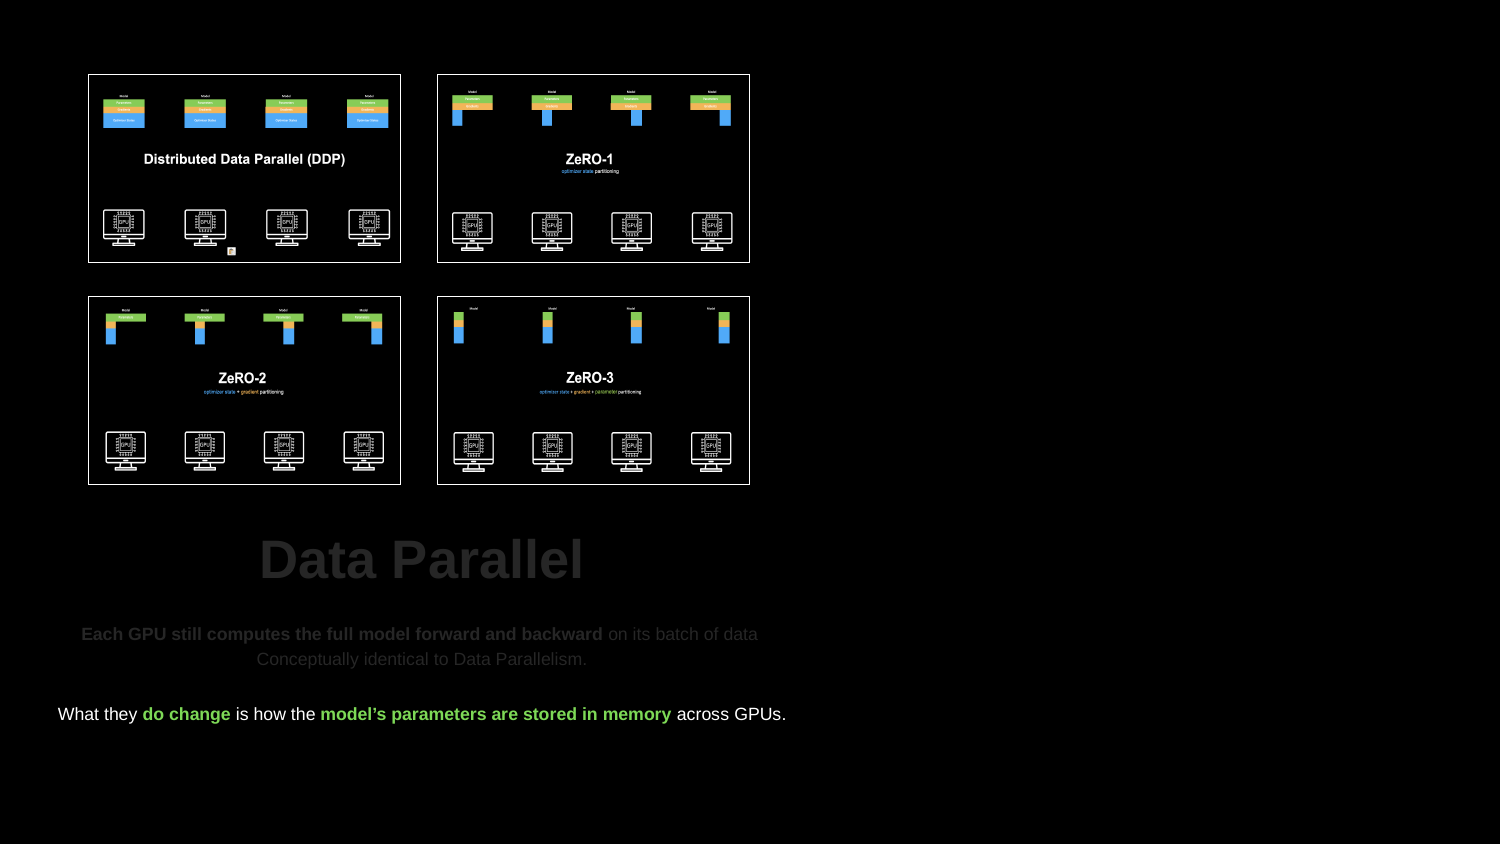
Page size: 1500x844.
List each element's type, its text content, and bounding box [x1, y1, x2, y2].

text_box What they do change is how the model’s parameters are stored in memory across GPUs. [26, 699, 819, 724]
picture [436, 74, 751, 263]
picture [436, 296, 751, 485]
picture [87, 74, 402, 263]
text_box Each GPU still computes the full model forward and backward on its batch of data Conceptually identical to Data Parallelism. [52, 619, 793, 669]
text_box Data Parallel [253, 513, 592, 589]
picture [87, 296, 402, 485]
